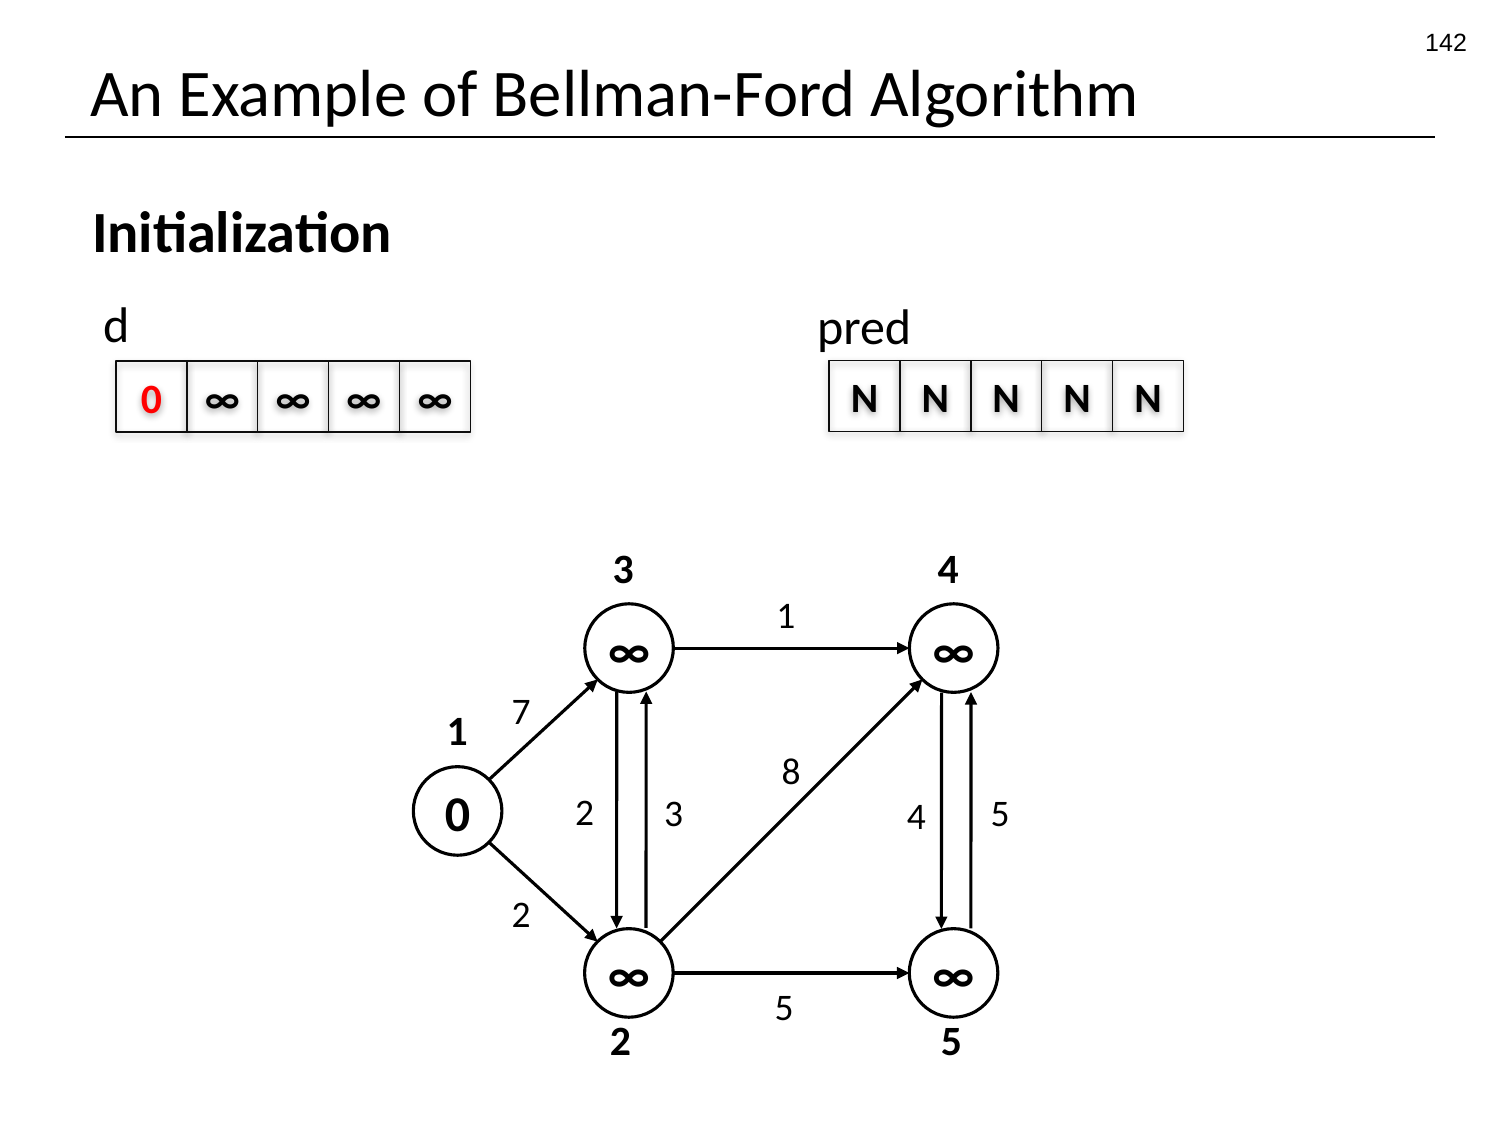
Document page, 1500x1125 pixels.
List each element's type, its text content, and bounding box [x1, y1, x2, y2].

text_box 5 [759, 981, 809, 1036]
text_box pred [802, 286, 927, 362]
slide_number 142 [1131, 18, 1483, 62]
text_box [659, 679, 923, 942]
text_box ∞ [584, 928, 674, 1014]
text_box ∞ [909, 928, 998, 1010]
text_box Initialization [77, 186, 407, 272]
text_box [488, 842, 598, 942]
text_box 2 [560, 780, 609, 840]
text_box ∞ [584, 603, 674, 693]
text_box ∞ [257, 360, 328, 433]
text_box 4 [922, 534, 974, 599]
text_box ∞ [399, 360, 471, 433]
text_box N [1112, 360, 1184, 432]
text_box 0 [115, 360, 186, 433]
text_box 1 [761, 584, 811, 644]
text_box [488, 679, 598, 780]
text_box d [88, 285, 145, 360]
text_box 2 [595, 1006, 647, 1072]
text_box 0 [413, 766, 502, 856]
text_box 4 [927, 784, 937, 845]
text_box N [828, 362, 896, 432]
title An Example of Bellman-Ford Algorithm [75, 20, 1425, 138]
text_box N [1041, 360, 1110, 432]
text_box 5 [926, 1006, 978, 1072]
text_box N [899, 360, 968, 432]
text_box 1 [431, 696, 483, 762]
text_box ∞ [186, 360, 257, 433]
text_box 5 [976, 781, 1025, 842]
text_box N [970, 360, 1039, 432]
text_box ∞ [328, 360, 399, 433]
text_box ∞ [909, 603, 998, 693]
text_box 3 [597, 534, 649, 599]
